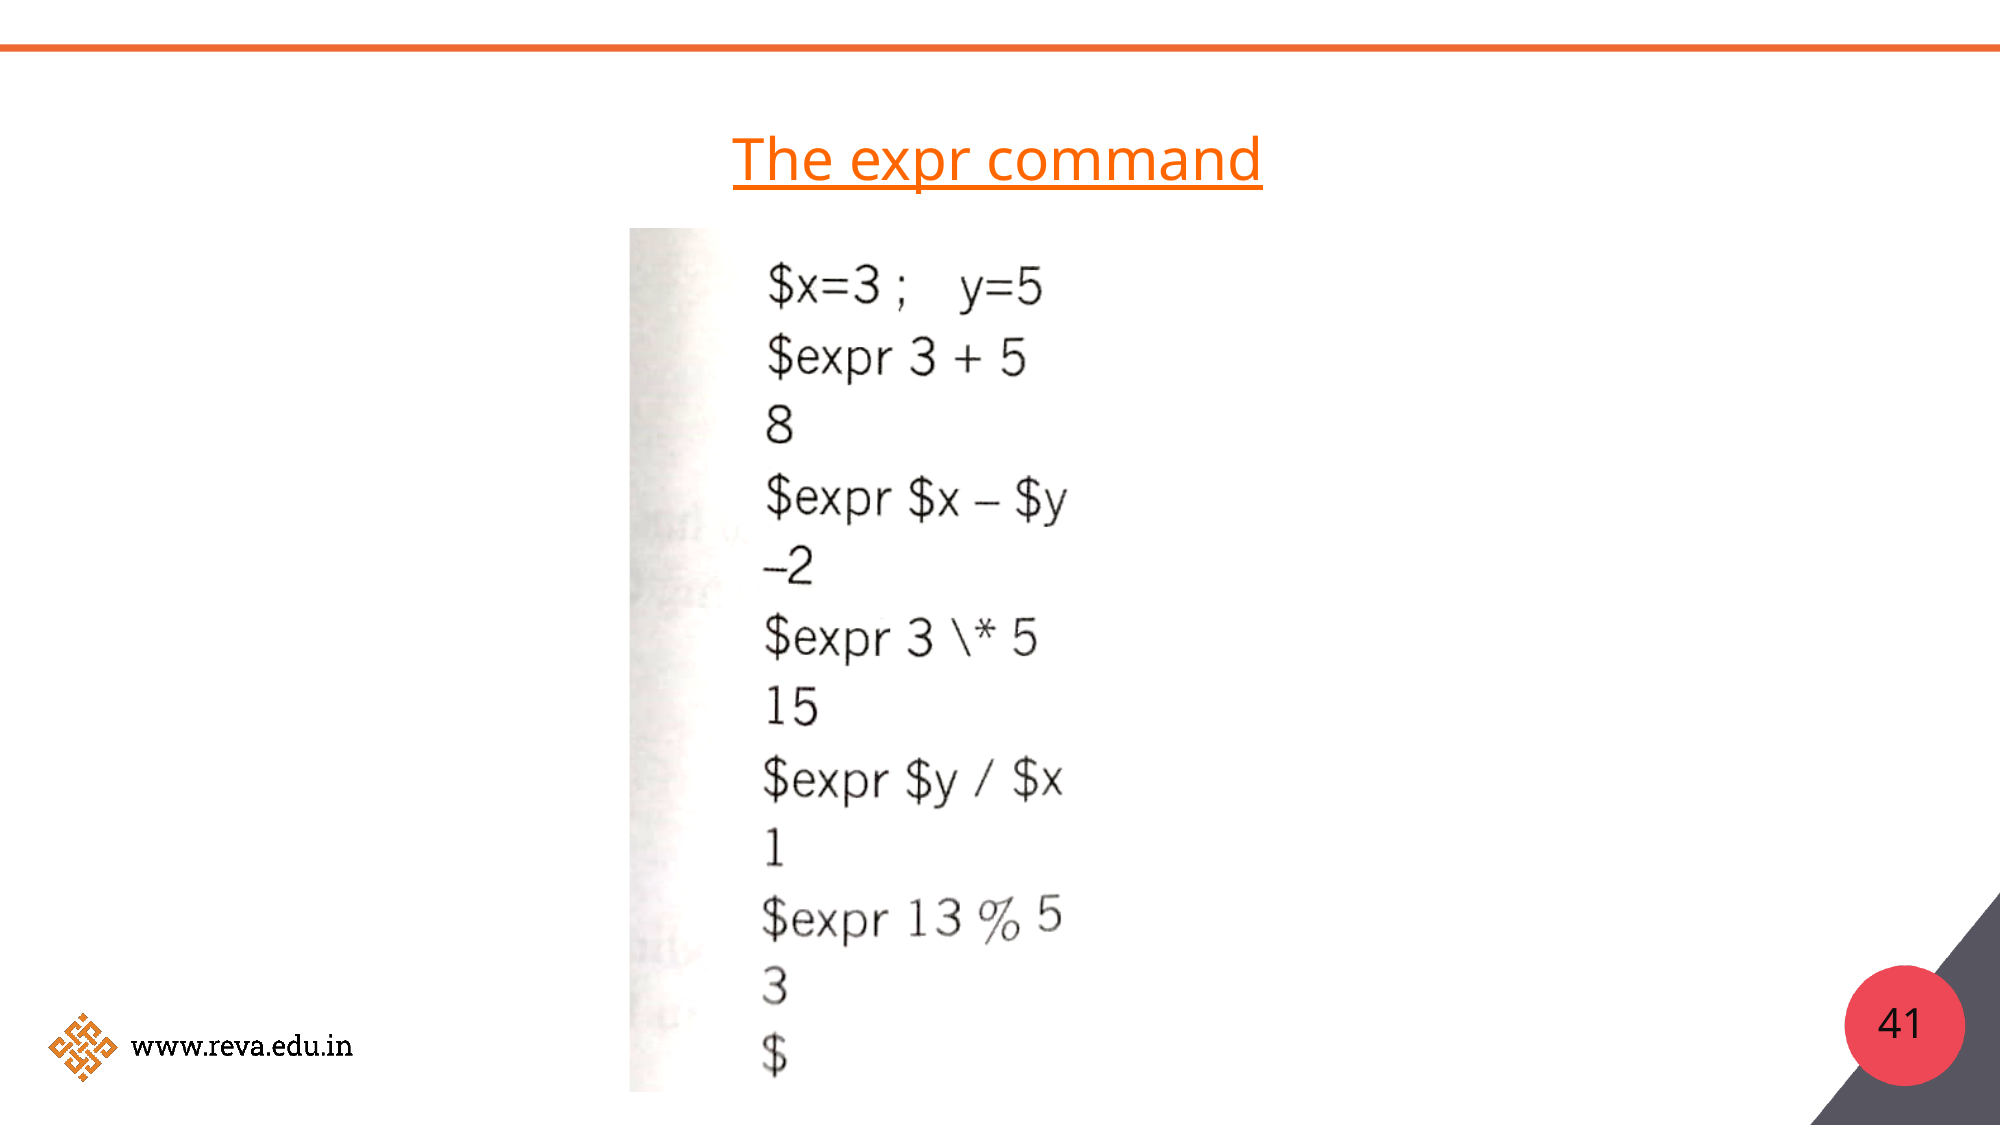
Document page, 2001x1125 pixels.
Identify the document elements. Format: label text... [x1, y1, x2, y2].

text_box 41 [1850, 989, 1954, 1061]
picture [1801, 882, 2000, 1125]
picture [629, 228, 1371, 1092]
picture [31, 1003, 366, 1092]
title The expr command [717, 100, 1283, 215]
